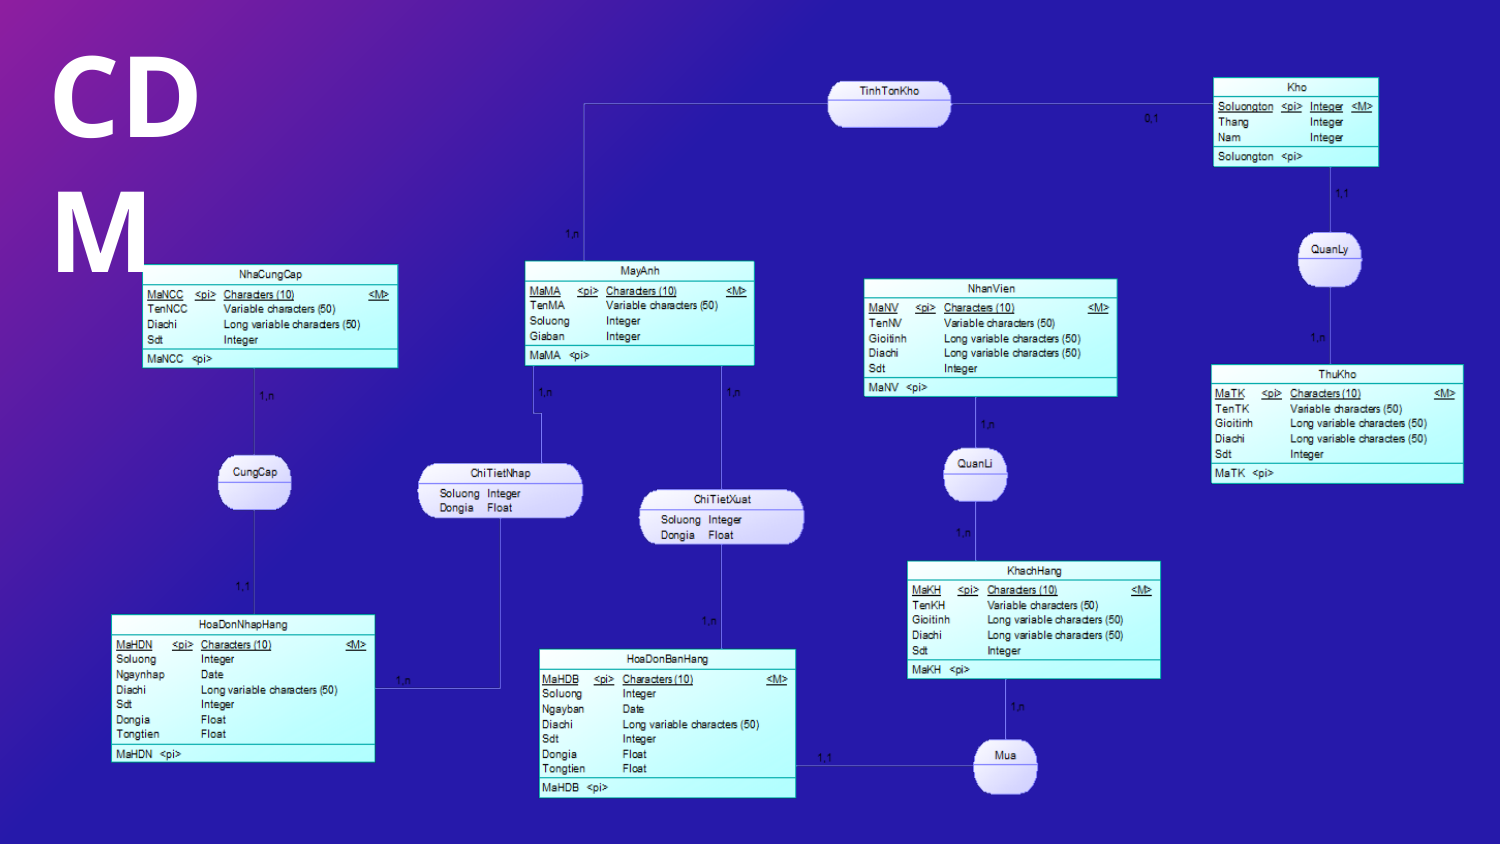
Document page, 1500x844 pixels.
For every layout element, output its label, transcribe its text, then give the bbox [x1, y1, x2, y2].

text_box CDM [33, 17, 287, 302]
picture [111, 76, 1467, 801]
